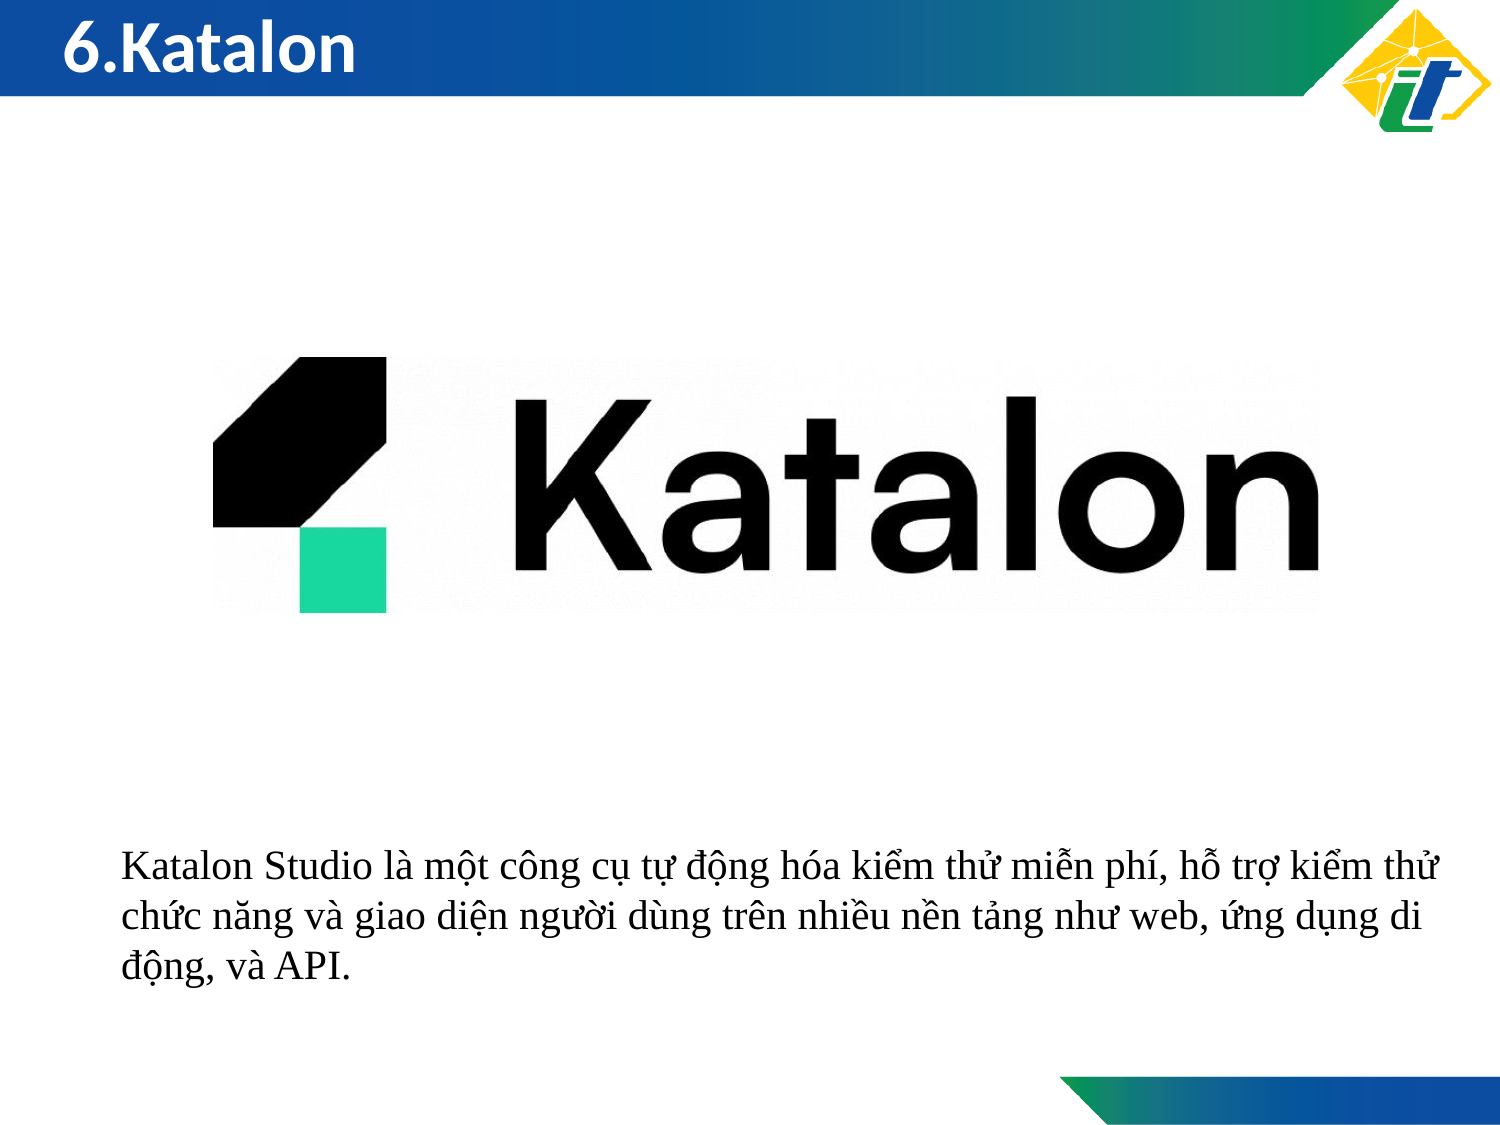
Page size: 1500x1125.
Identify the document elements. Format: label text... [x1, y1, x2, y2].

picture [0, 0, 1500, 1125]
text_box Katalon Studio là một công cụ tự động hóa kiểm thử miễn phí, hỗ trợ kiểm thử chức năng và giao diện người dùng trên nhiều nền tảng như web, ứng dụng di động, và API. [106, 830, 1457, 996]
title 6.Katalon [47, 0, 1304, 97]
